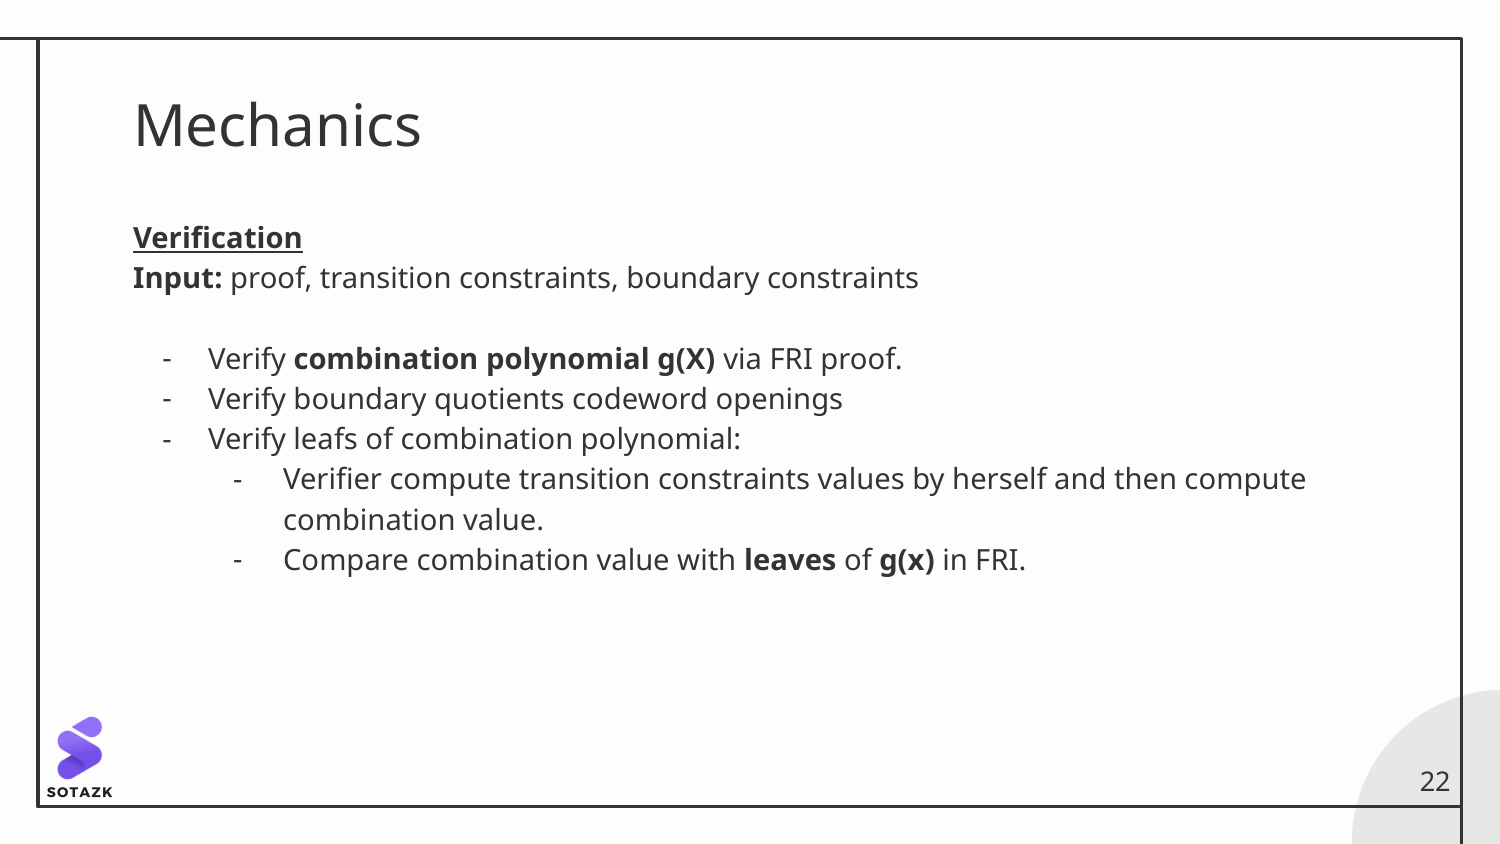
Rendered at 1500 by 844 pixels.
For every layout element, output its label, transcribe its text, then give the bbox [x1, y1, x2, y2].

slide_number ‹#› [1375, 749, 1466, 814]
picture [40, 712, 126, 800]
list Verification Input: proof, transition constraints, boundary constraints Verify combination polynomial g(X) via FRI proof. Verify boundary quotients codeword openings Verify leafs of combination polynomial: Verifier compute transition constraints values by herself and then compute combination value. Compare combination value with leaves of g(x) in FRI. [118, 199, 1382, 730]
title Mechanics [118, 72, 1382, 167]
